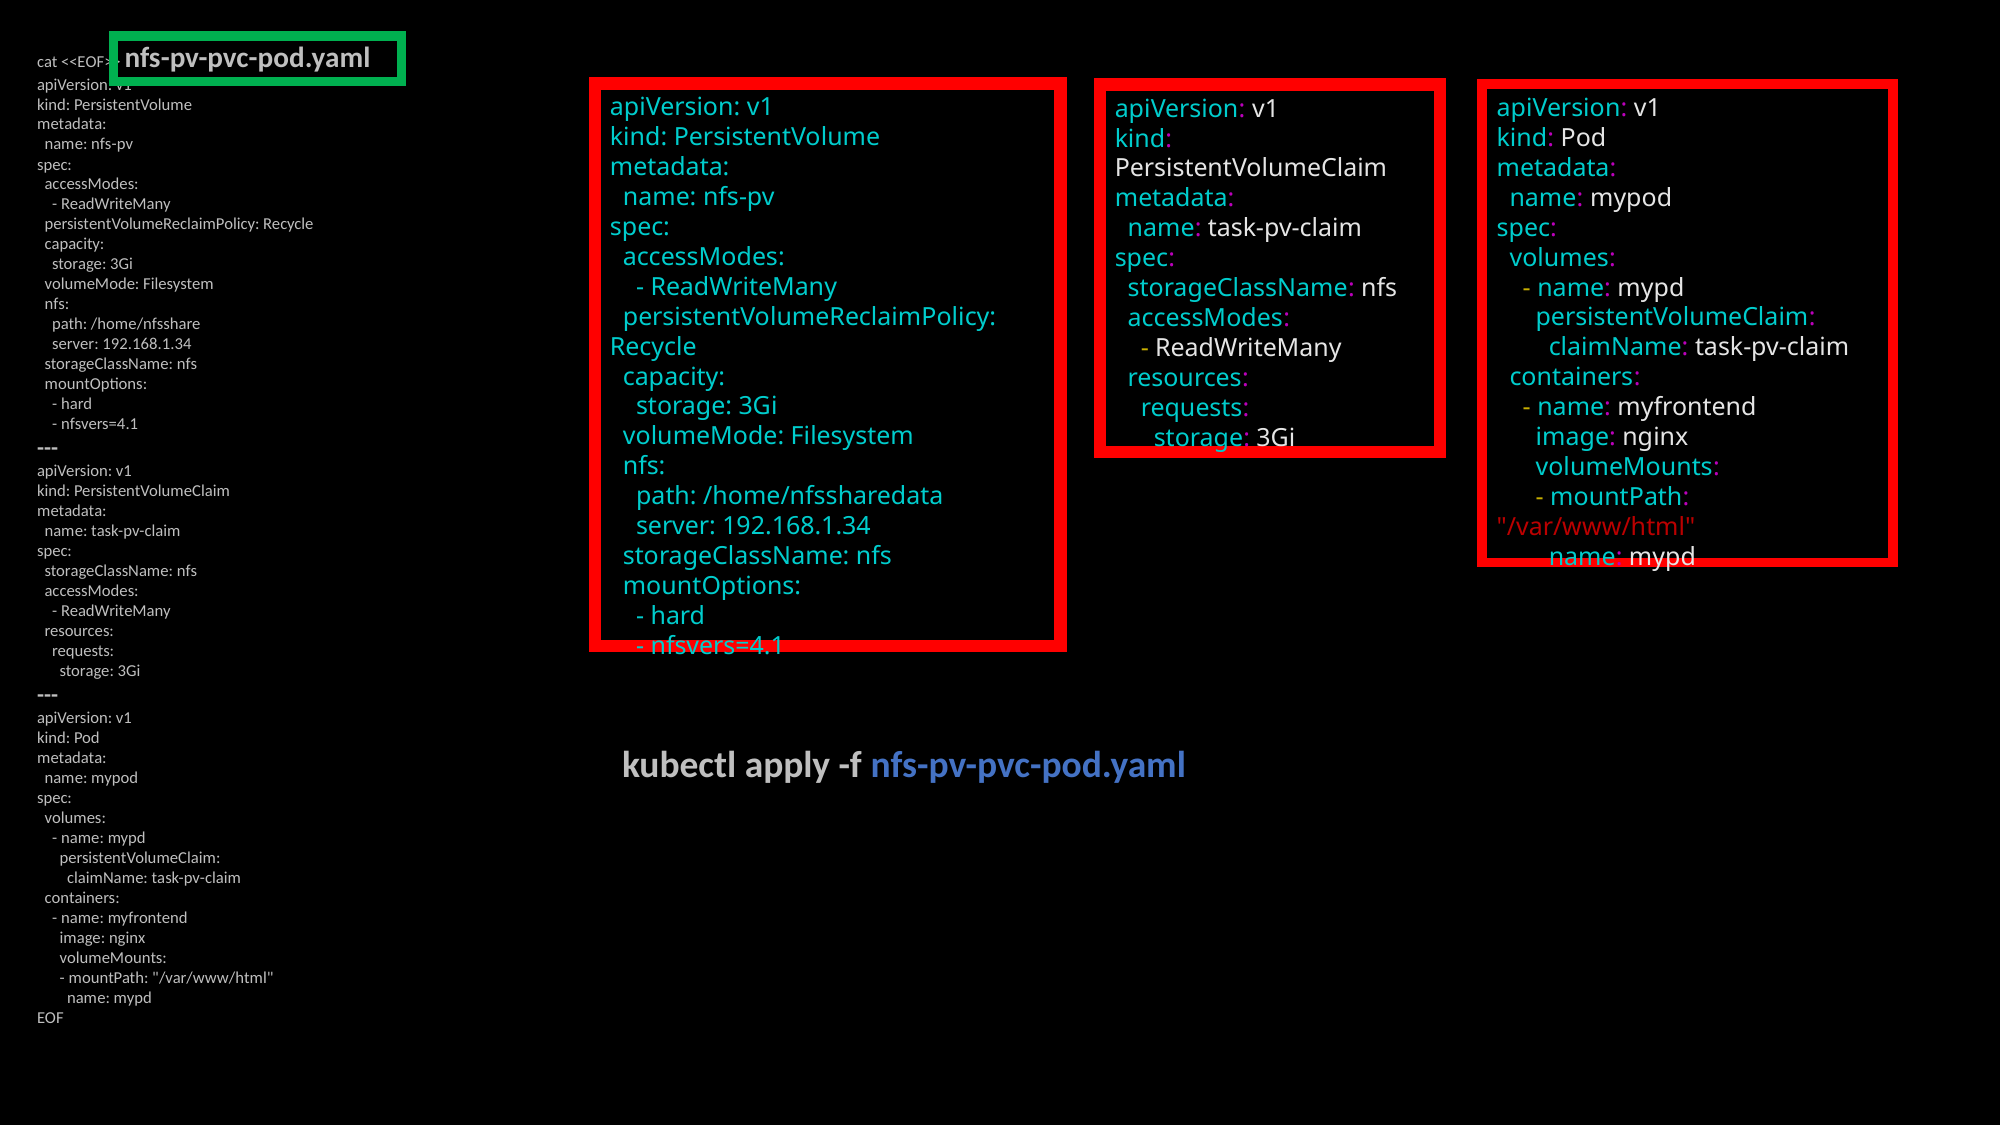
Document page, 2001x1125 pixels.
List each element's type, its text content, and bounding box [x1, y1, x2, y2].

text_box apiVersion: v1 kind: PersistentVolume metadata: name: nfs-pv spec: accessModes: - ReadWriteMany persistentVolumeReclaimPolicy: Recycle capacity: storage: 3Gi volumeMode: Filesystem nfs: path: /home/nfssharedata server: 192.168.1.34 storageClassName: nfs mountOptions: - hard - nfsvers=4.1 [594, 82, 1061, 647]
text_box kubectl apply -f nfs-pv-pvc-pod.yaml [607, 732, 1316, 792]
text_box cat <<EOF>> nfs-pv-pvc-pod.yaml apiVersion: v1 kind: PersistentVolume metadata: name: nfs-pv spec: accessModes: - ReadWriteMany persistentVolumeReclaimPolicy: Recycle capacity: storage: 3Gi volumeMode: Filesystem nfs: path: /home/nfsshare server: 192.168.1.34 storageClassName: nfs mountOptions: - hard - nfsvers=4.1 --- apiVersion: v1 kind: PersistentVolumeClaim metadata: name: task-pv-claim spec: storageClassName: nfs accessModes: - ReadWriteMany resources: requests: storage: 3Gi --- apiVersion: v1 kind: Pod metadata: name: mypod spec: volumes: - name: mypd persistentVolumeClaim: claimName: task-pv-claim containers: - name: myfrontend image: nginx volumeMounts: - mountPath: "/var/www/html" name: mypd EOF [22, 31, 554, 1034]
text_box apiVersion: v1 kind: Pod metadata: name: mypod spec: volumes: - name: mypd persistentVolumeClaim: claimName: task-pv-claim containers: - name: myfrontend image: nginx volumeMounts: - mountPath: "/var/www/html" name: mypd [1481, 83, 1894, 563]
text_box [113, 35, 402, 82]
text_box apiVersion: v1 kind: PersistentVolumeClaim metadata: name: task-pv-claim spec: storageClassName: nfs accessModes: - ReadWriteMany resources: requests: storage: 3Gi [1099, 84, 1441, 453]
